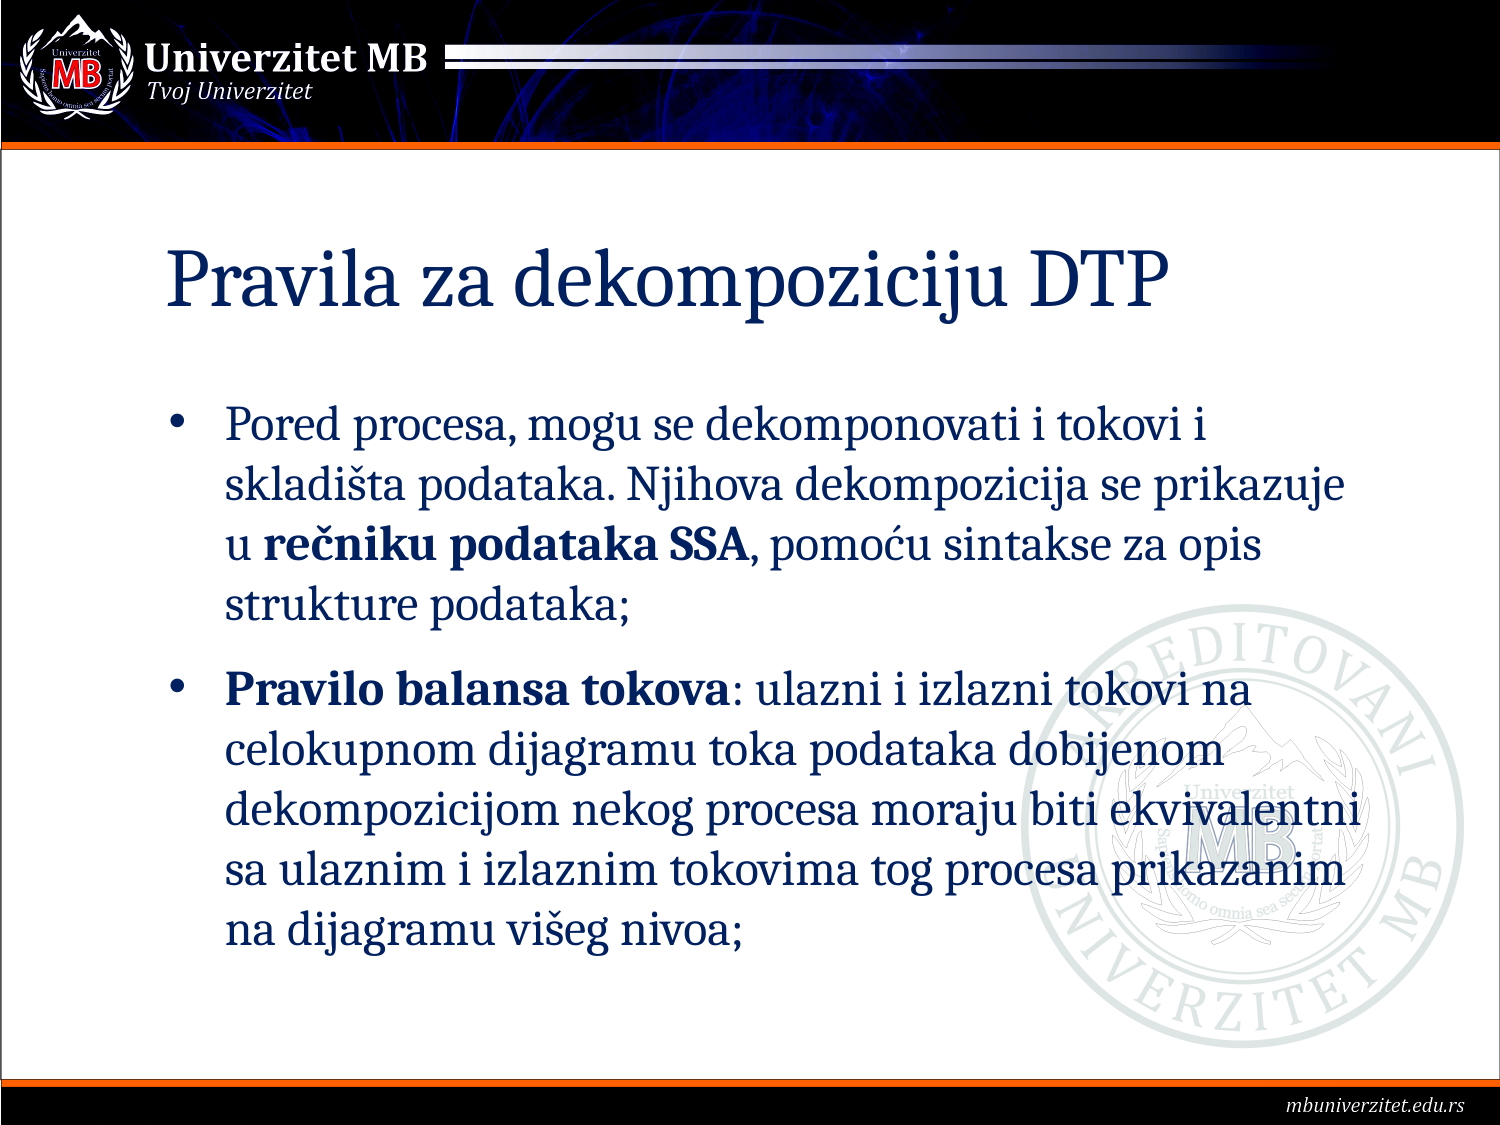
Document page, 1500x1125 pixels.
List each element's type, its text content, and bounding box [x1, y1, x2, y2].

picture [0, 0, 1500, 1125]
list Pored procesa, mogu se dekomponovati i tokovi i skladišta podataka. Njihova dekompozicija se prikazuje u rečniku podataka SSA, pomoću sintakse za opis strukture podataka; Pravilo balansa tokova: ulazni i izlazni tokovi na celokupnom dijagramu toka podataka dobijenom dekompozicijom nekog procesa moraju biti ekvivalentni sa ulaznim i izlaznim tokovima tog procesa prikazanim na dijagramu višeg nivoa; [153, 383, 1379, 1024]
text_box Pravila za dekompoziciju DTP [150, 191, 1247, 367]
